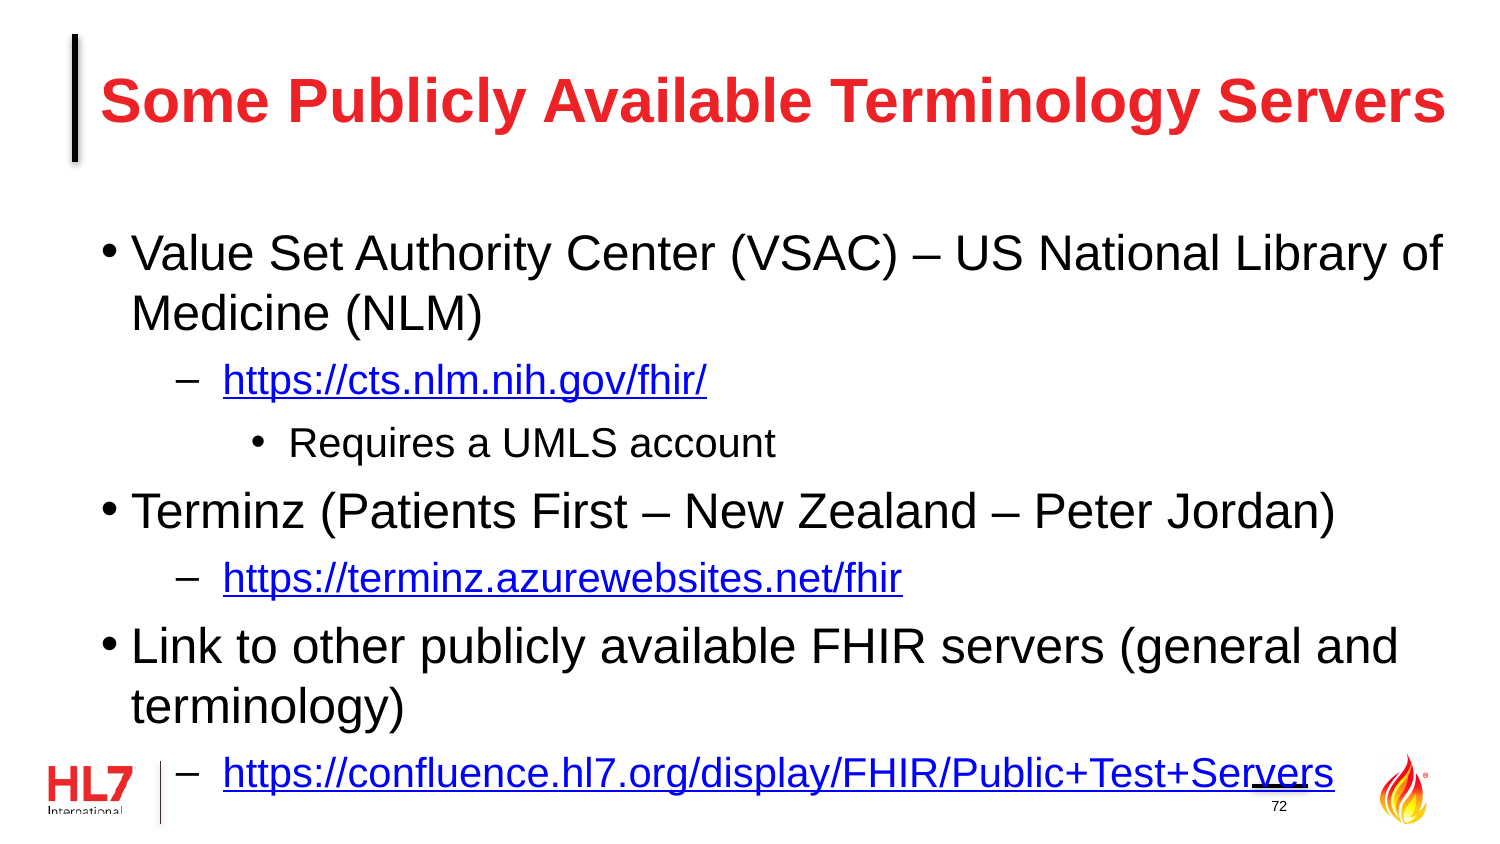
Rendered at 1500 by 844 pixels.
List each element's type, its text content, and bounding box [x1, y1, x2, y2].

picture [1380, 753, 1428, 824]
slide_number 72 [1257, 788, 1302, 815]
title Some Publicly Available Terminology Servers [100, 33, 1451, 163]
list Value Set Authority Center (VSAC) – US National Library of Medicine (NLM) https://cts.nlm.nih.gov/fhir/ Requires a UMLS account Terminz (Patients First – New Zealand – Peter Jordan) https://terminz.azurewebsites.net/fhir Link to other publicly available FHIR servers (general and terminology) https://confluence.hl7.org/display/FHIR/Public+Test+Servers [100, 220, 1451, 701]
